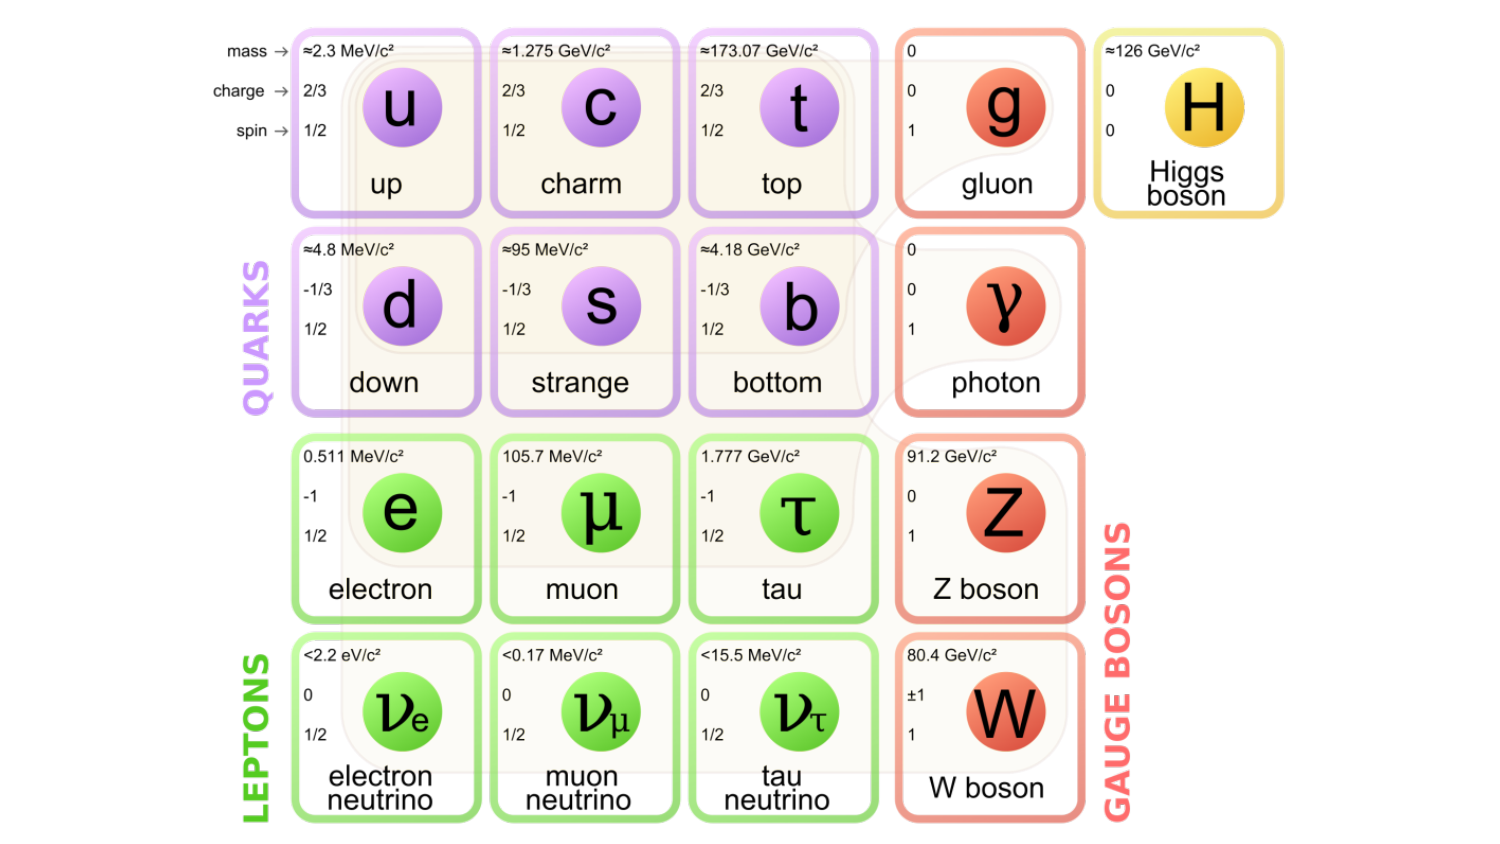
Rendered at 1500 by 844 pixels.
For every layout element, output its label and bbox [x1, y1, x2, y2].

picture [207, 14, 1292, 830]
